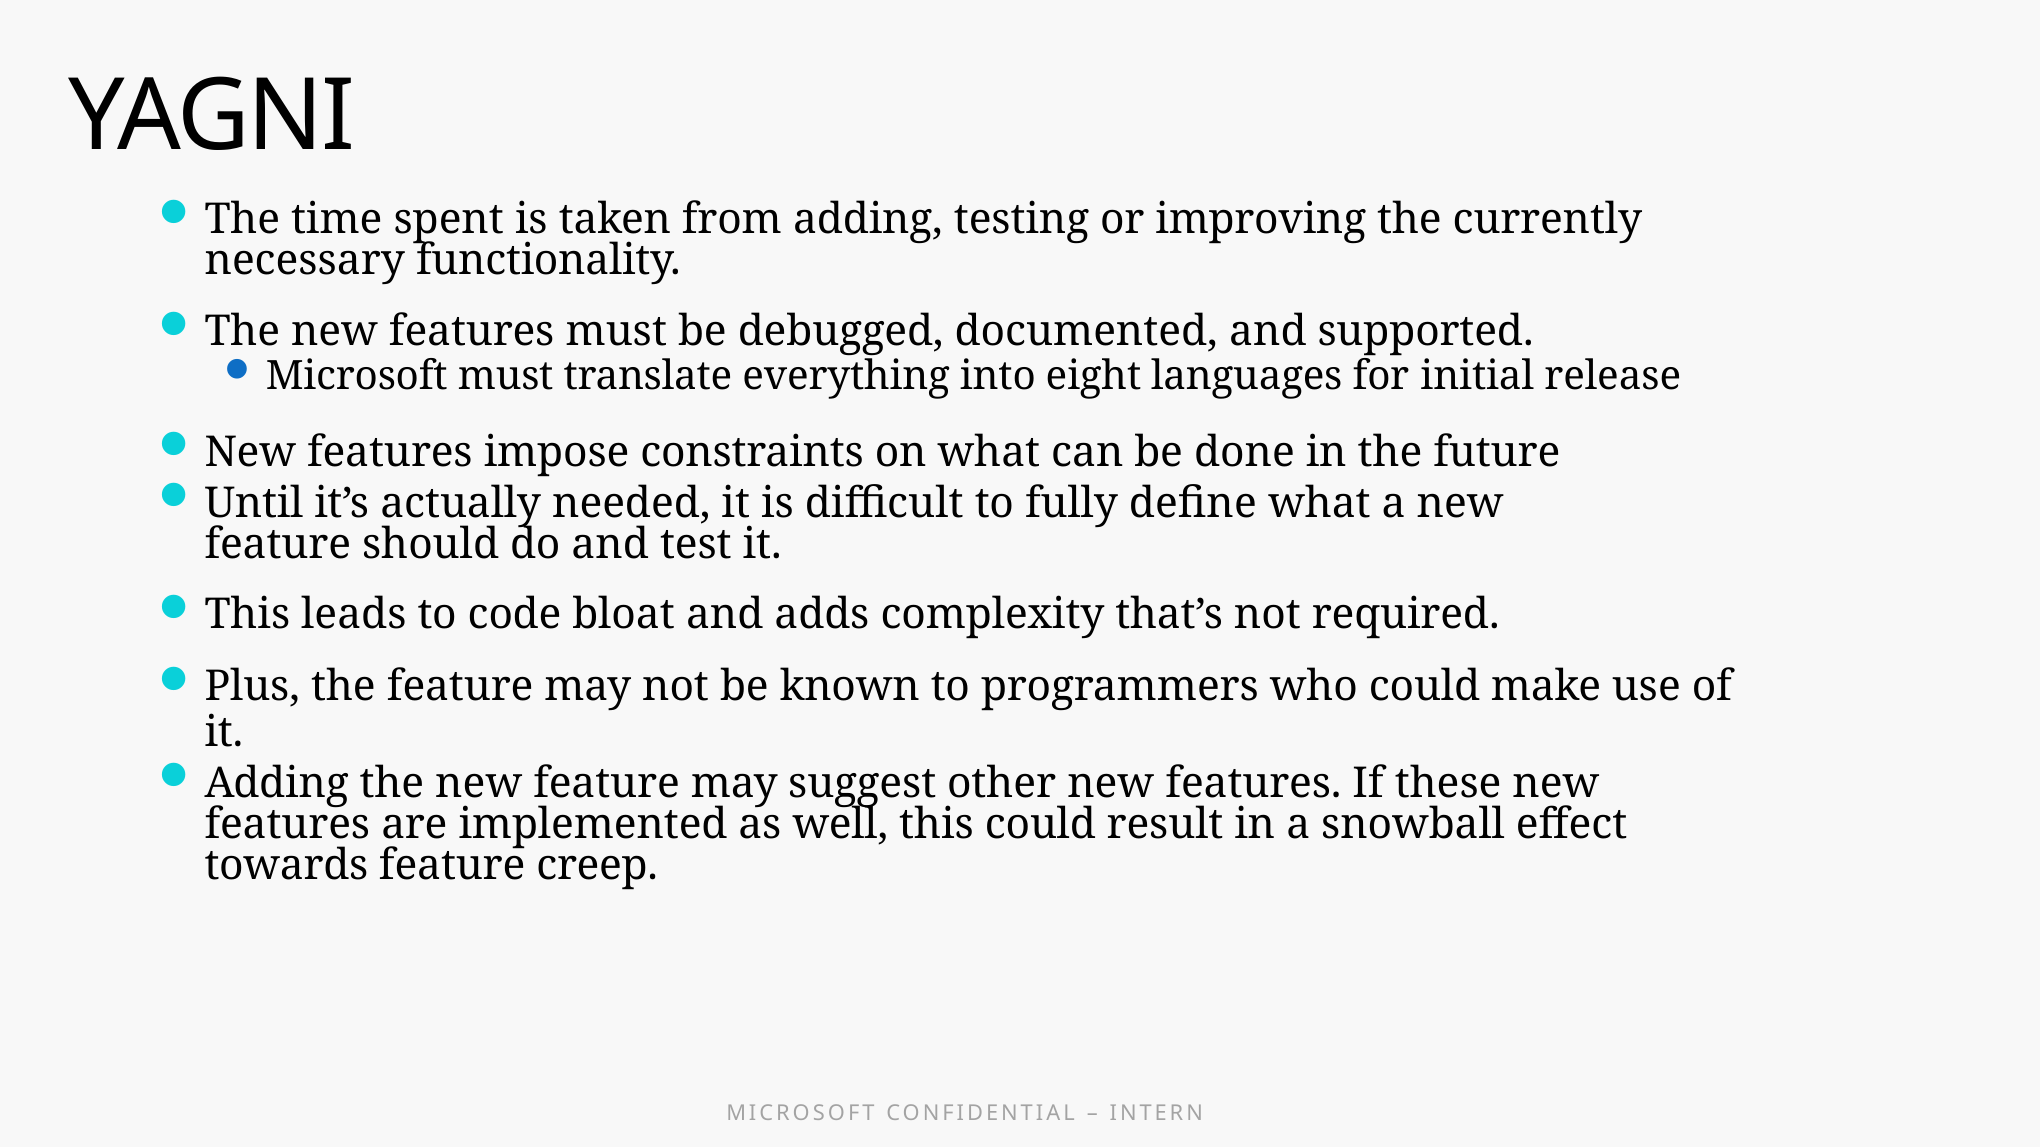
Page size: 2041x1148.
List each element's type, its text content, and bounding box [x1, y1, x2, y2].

list The time spent is taken from adding, testing or improving the currently necessary functionality. The new features must be debugged, documented, and supported. Microsoft must translate everything into eight languages for initial release New features impose constraints on what can be done in the future Until it’s actually needed, it is difficult to fully define what a new feature should do and test it. This leads to code bloat and adds complexity that’s not required. Plus, the feature may not be known to programmers who could make use of it. Adding the new feature may suggest other new features. If these new features are implemented as well, this could result in a snowball effect towards feature creep. [132, 186, 1769, 820]
title YAGNI [45, 48, 1996, 199]
